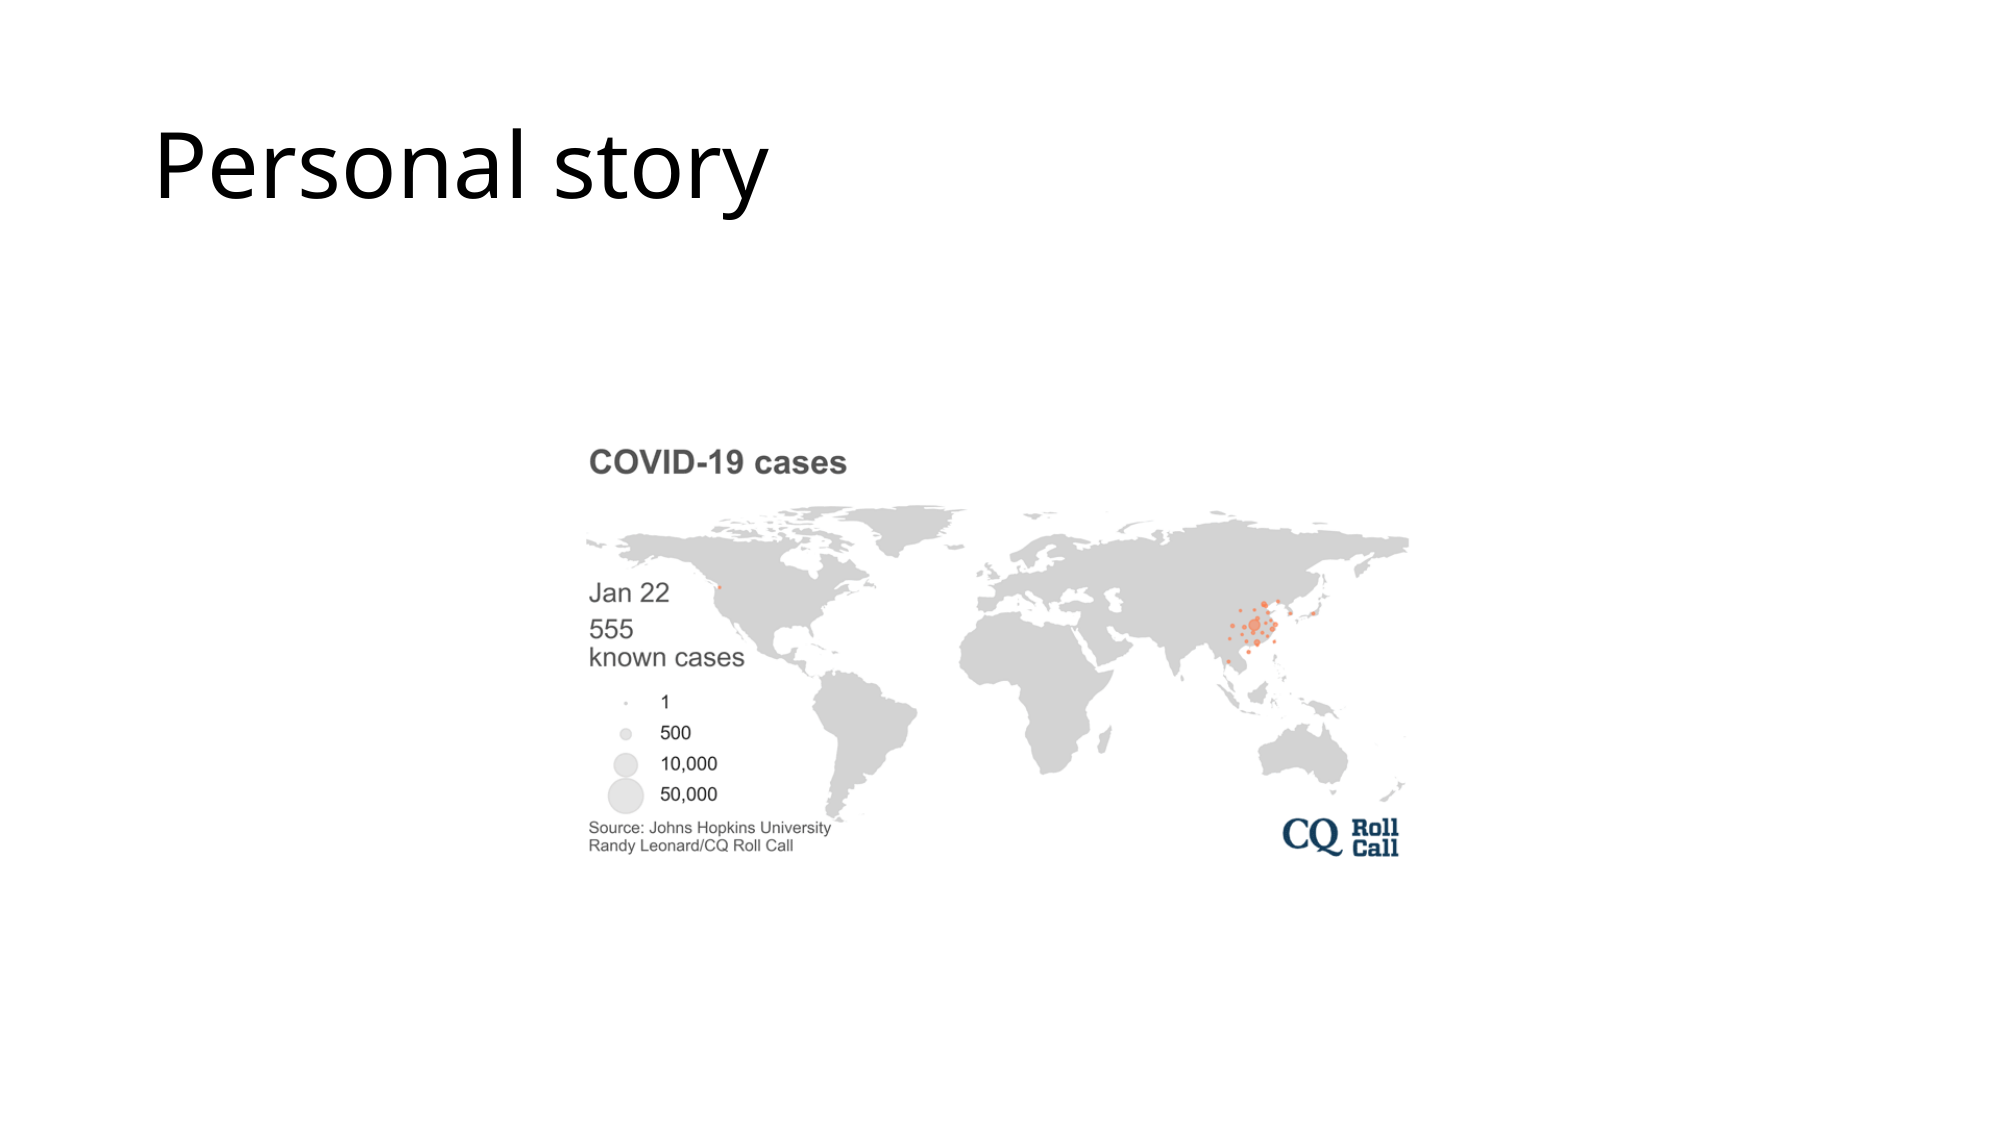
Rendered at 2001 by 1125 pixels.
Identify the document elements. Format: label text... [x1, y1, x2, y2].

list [583, 430, 1417, 883]
title Personal story [137, 59, 1863, 278]
